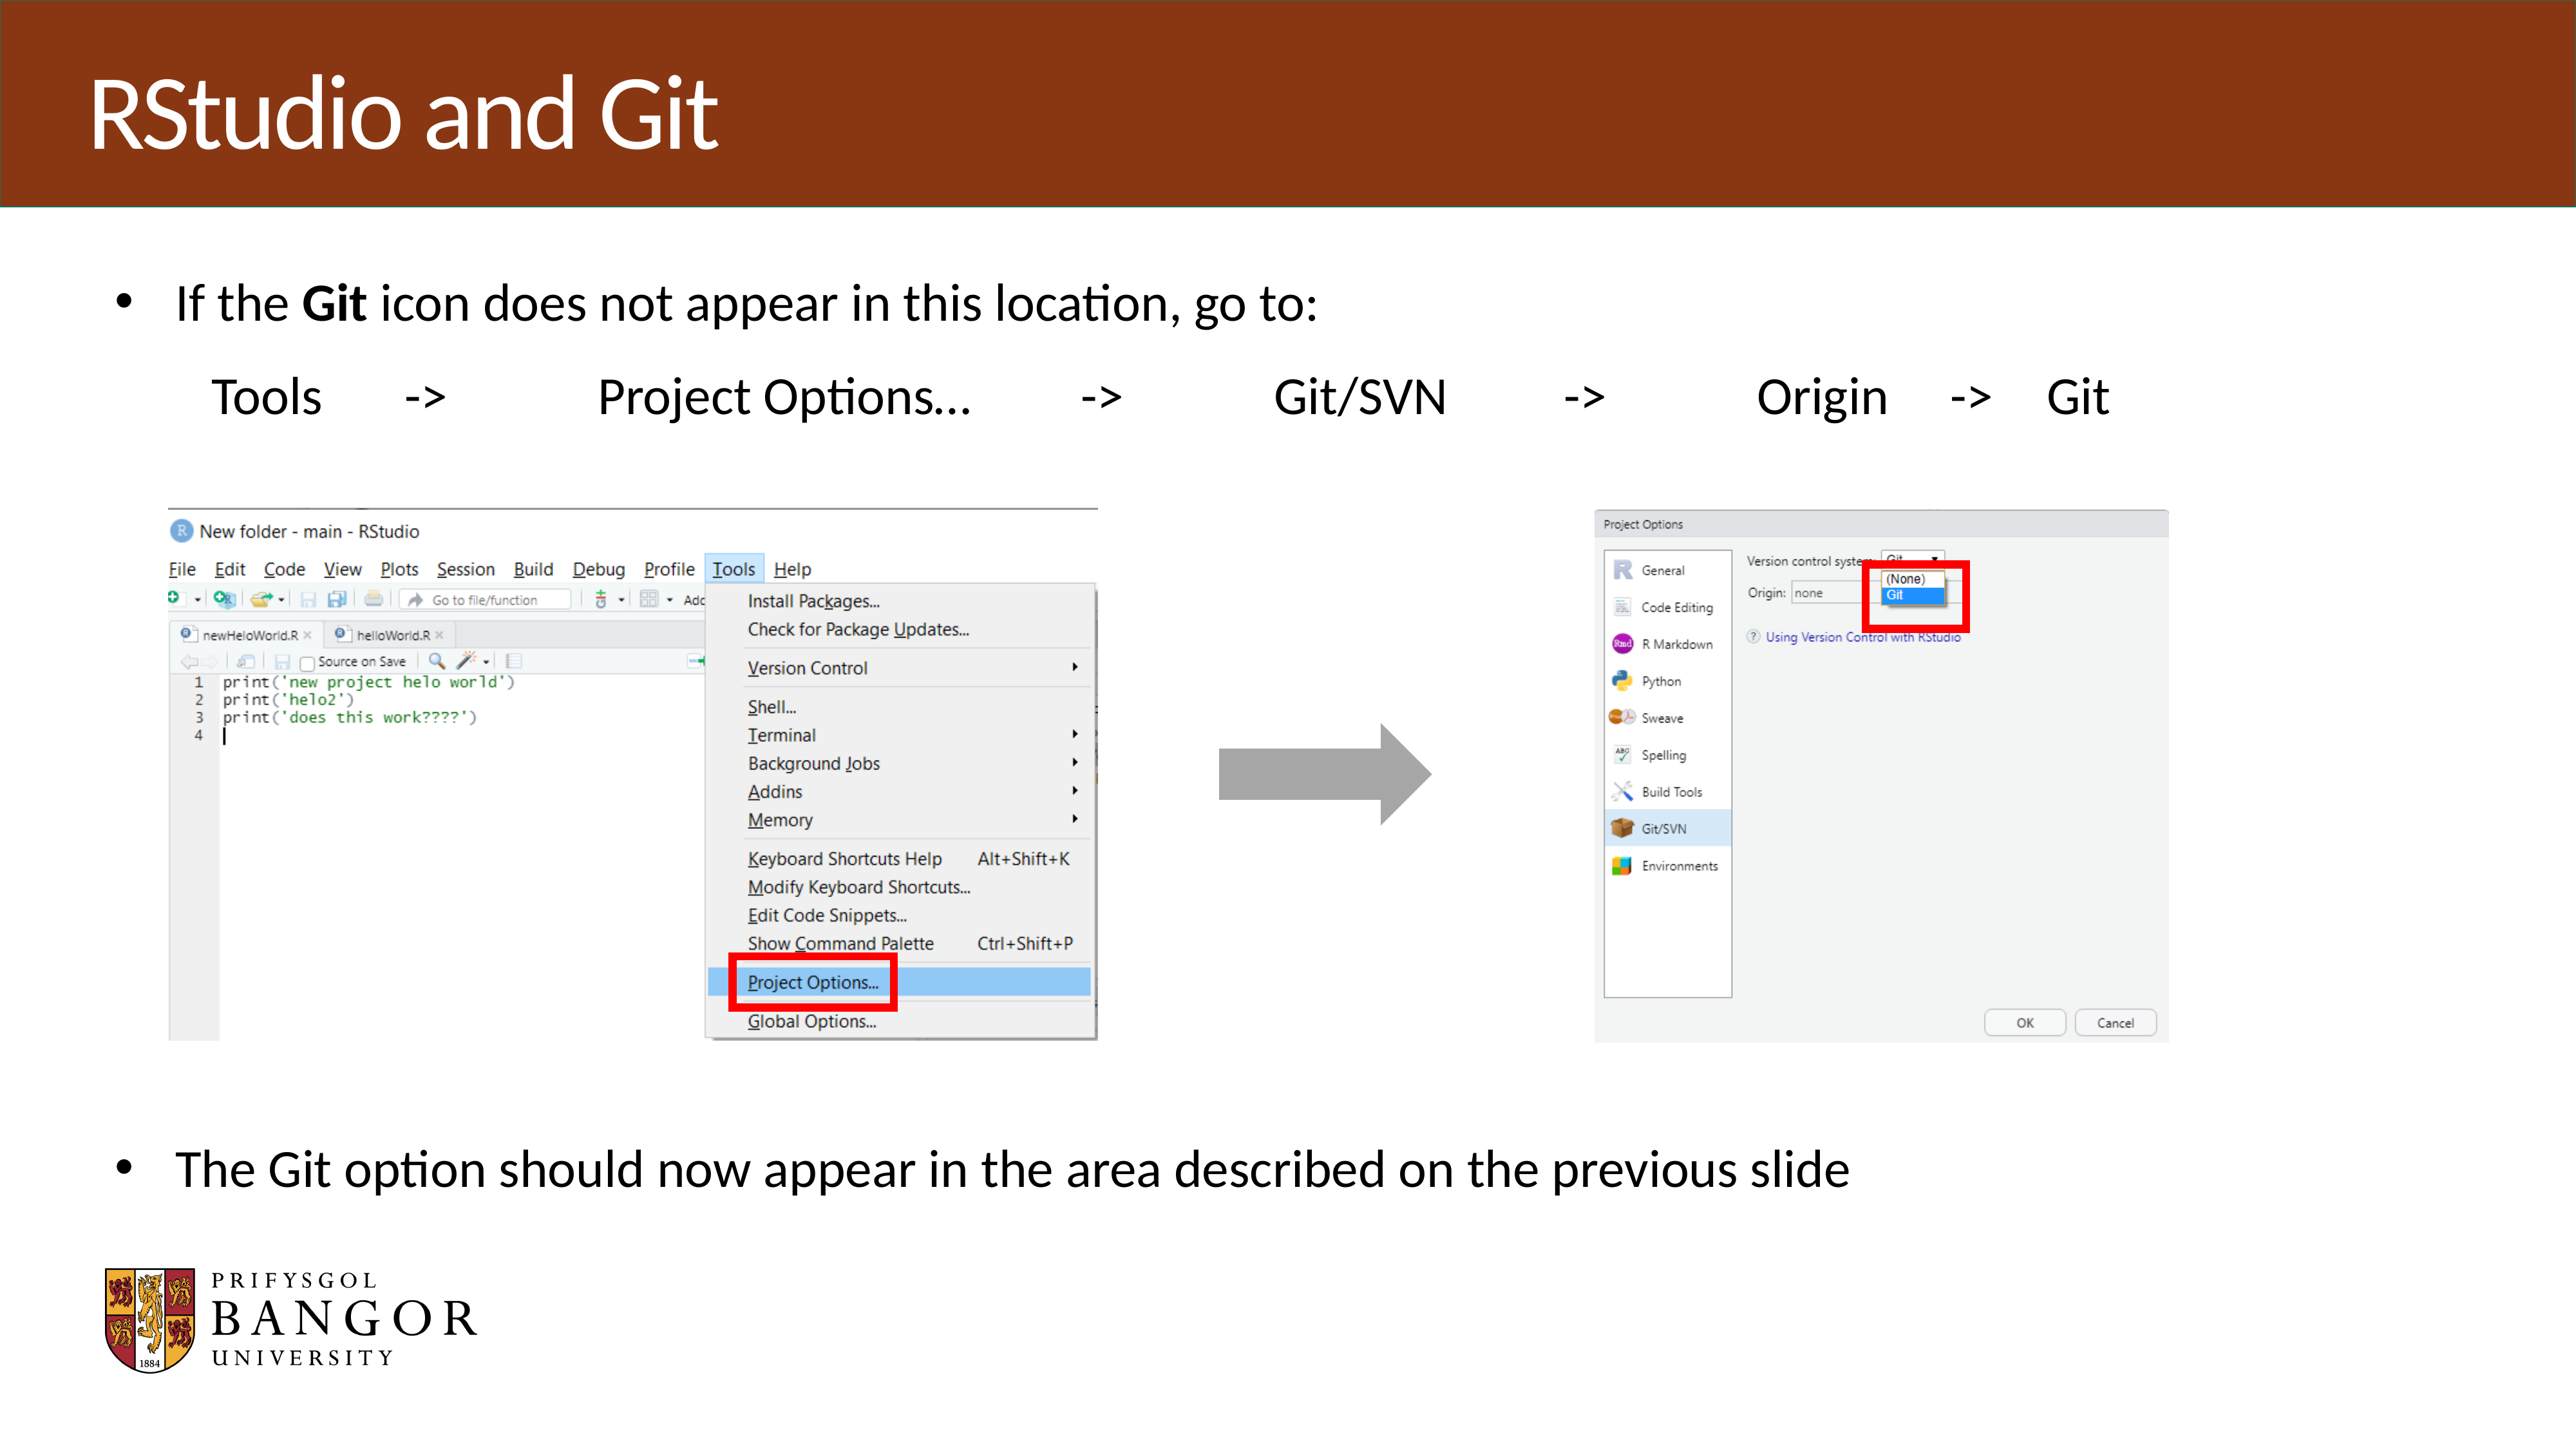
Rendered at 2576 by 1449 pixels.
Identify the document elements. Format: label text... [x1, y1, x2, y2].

picture [1595, 509, 2169, 1043]
picture [168, 507, 1098, 1041]
text_box [1218, 721, 1434, 828]
text_box [0, 0, 2576, 207]
title RStudio and Git [77, 28, 2399, 177]
picture [105, 1268, 477, 1374]
text_box If the Git icon does not appear in this location, go to: Tools -> Project Options… -> Git/SVN -> Origin -> Git The Git option should now appear in the area described on the previous slide [105, 263, 2409, 1203]
